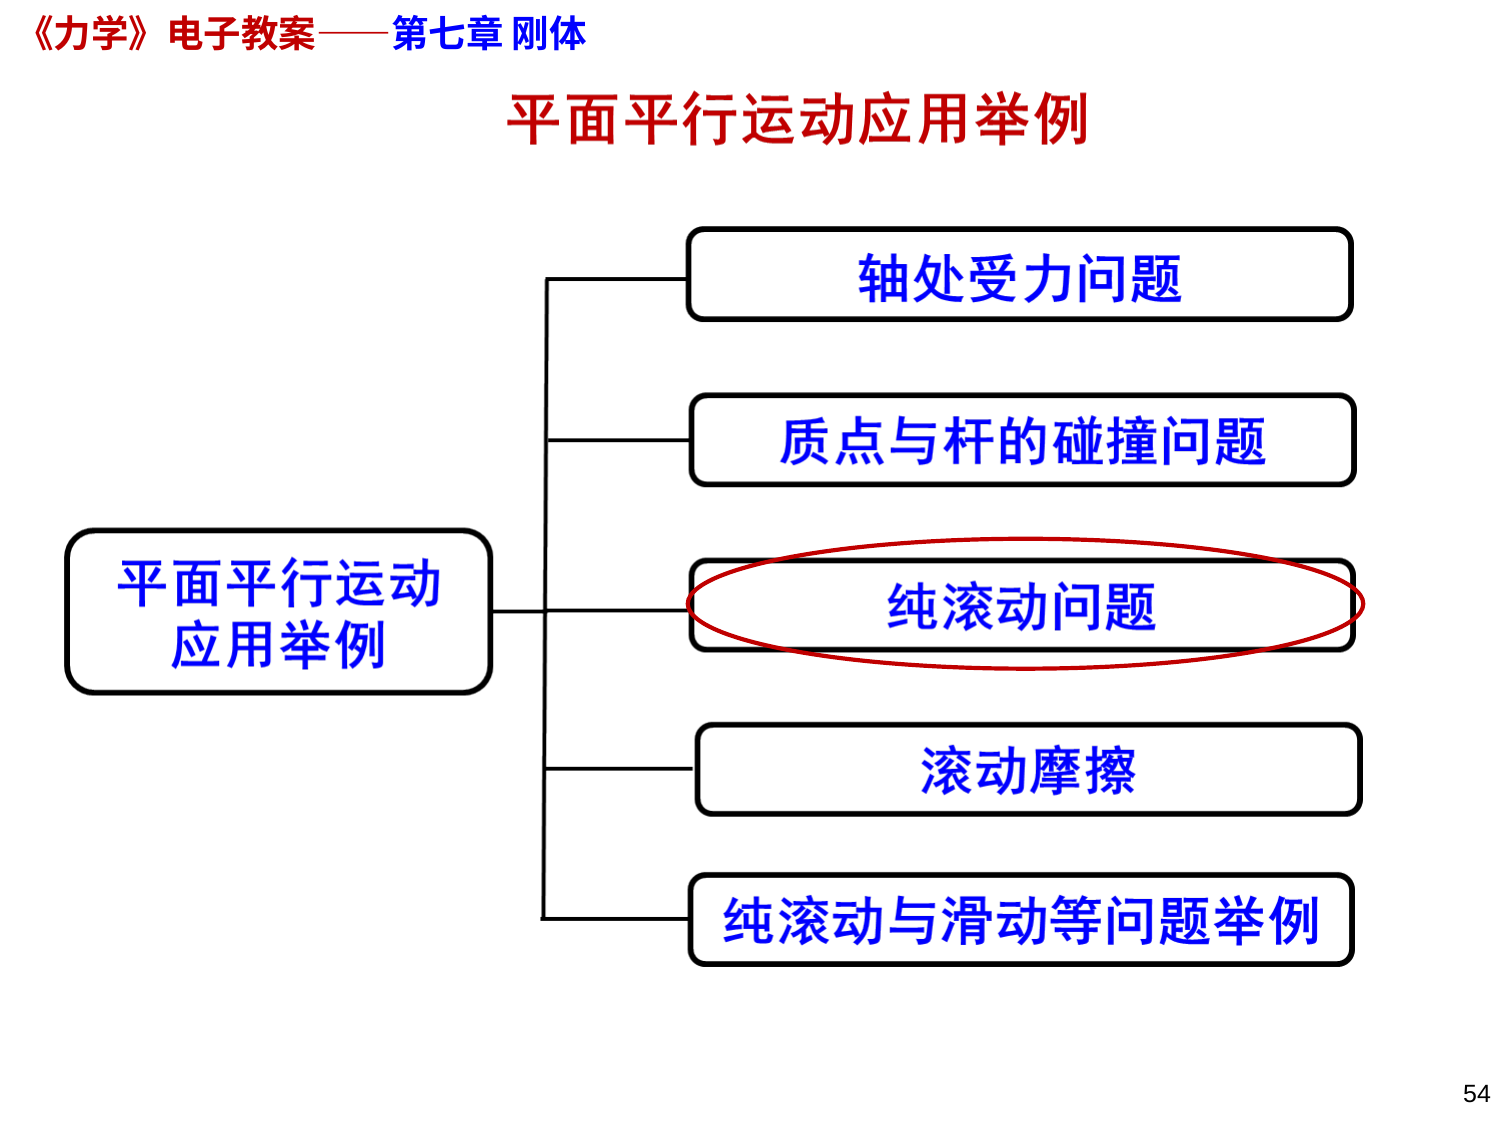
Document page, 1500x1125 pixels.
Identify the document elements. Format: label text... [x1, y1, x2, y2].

slide_number 54 [1155, 1070, 1500, 1125]
picture [468, 61, 1126, 185]
picture [64, 225, 1363, 982]
